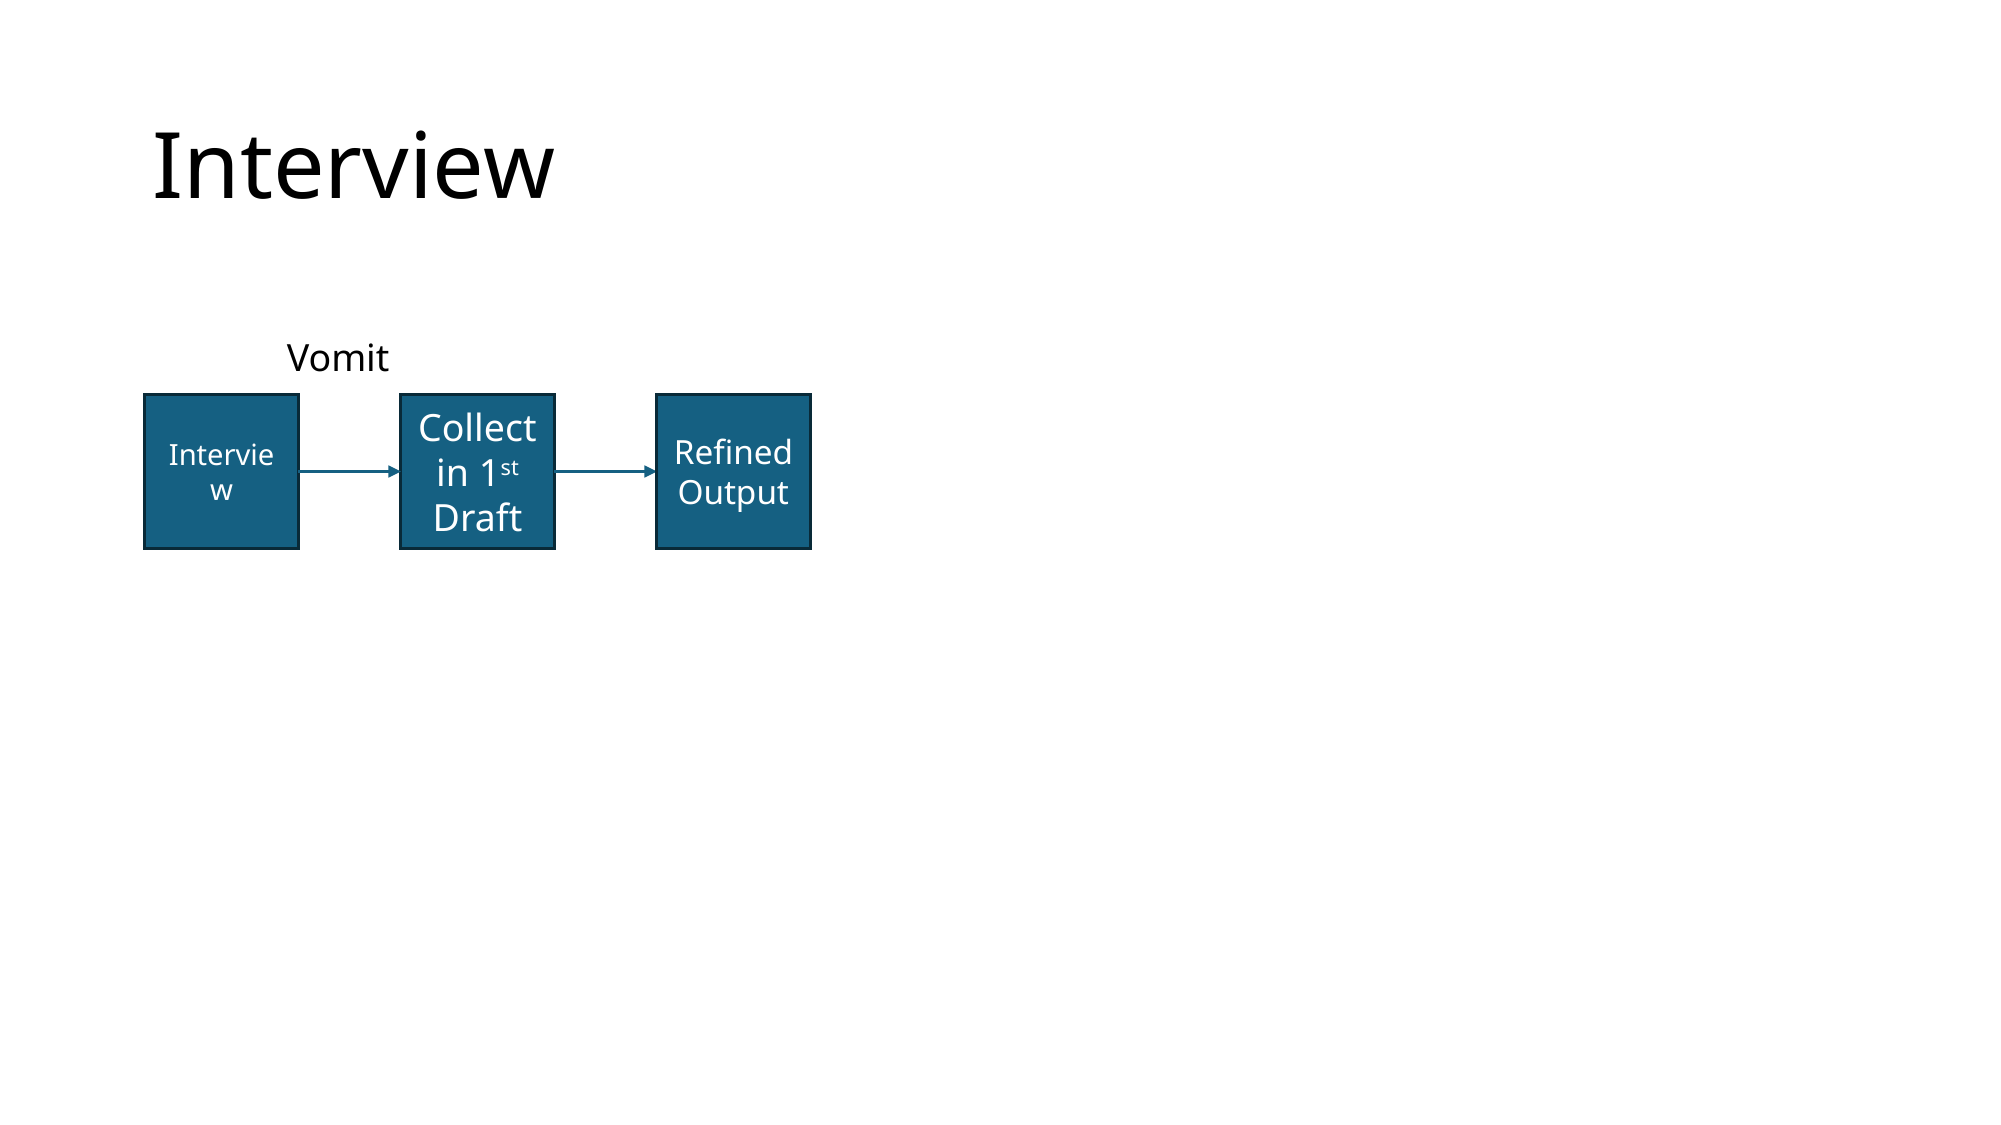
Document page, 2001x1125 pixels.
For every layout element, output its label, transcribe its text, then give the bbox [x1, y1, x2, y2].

text_box Refined Output [655, 393, 812, 550]
text_box Interview [137, 59, 1863, 278]
text_box Interview [143, 393, 300, 550]
text_box Collectin 1st Draft [399, 393, 556, 550]
text_box Vomit [272, 326, 405, 386]
